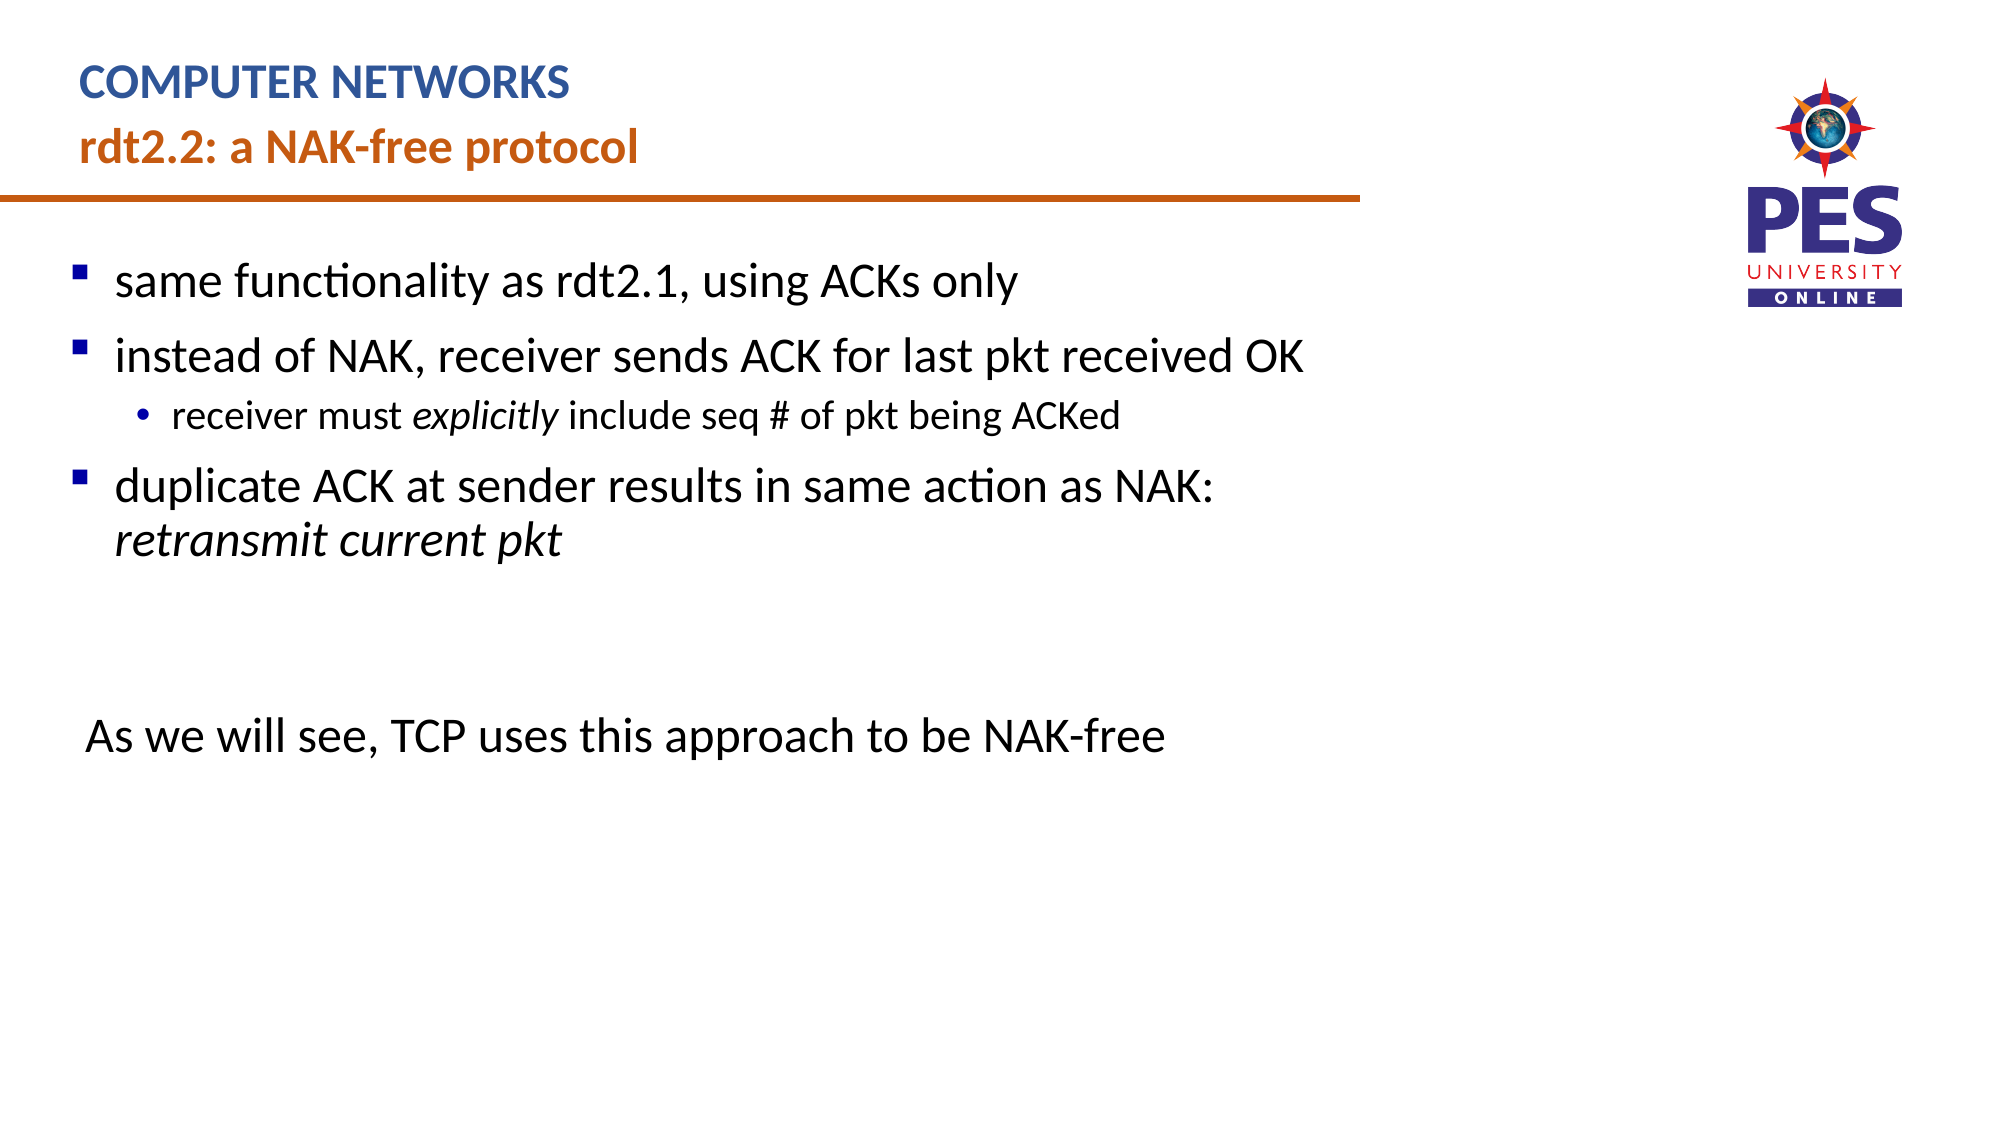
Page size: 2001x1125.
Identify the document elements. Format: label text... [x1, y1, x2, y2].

text_box same functionality as rdt2.1, using ACKs only instead of NAK, receiver sends ACK for last pkt received OK receiver must explicitly include seq # of pkt being ACKed duplicate ACK at sender results in same action as NAK: retransmit current pkt [24, 247, 1431, 803]
text_box As we will see, TCP uses this approach to be NAK-free [70, 694, 1182, 770]
text_box COMPUTER NETWORKS [64, 41, 1295, 117]
text_box rdt2.2: a NAK-free protocol [64, 106, 1510, 182]
picture [1748, 76, 1902, 307]
